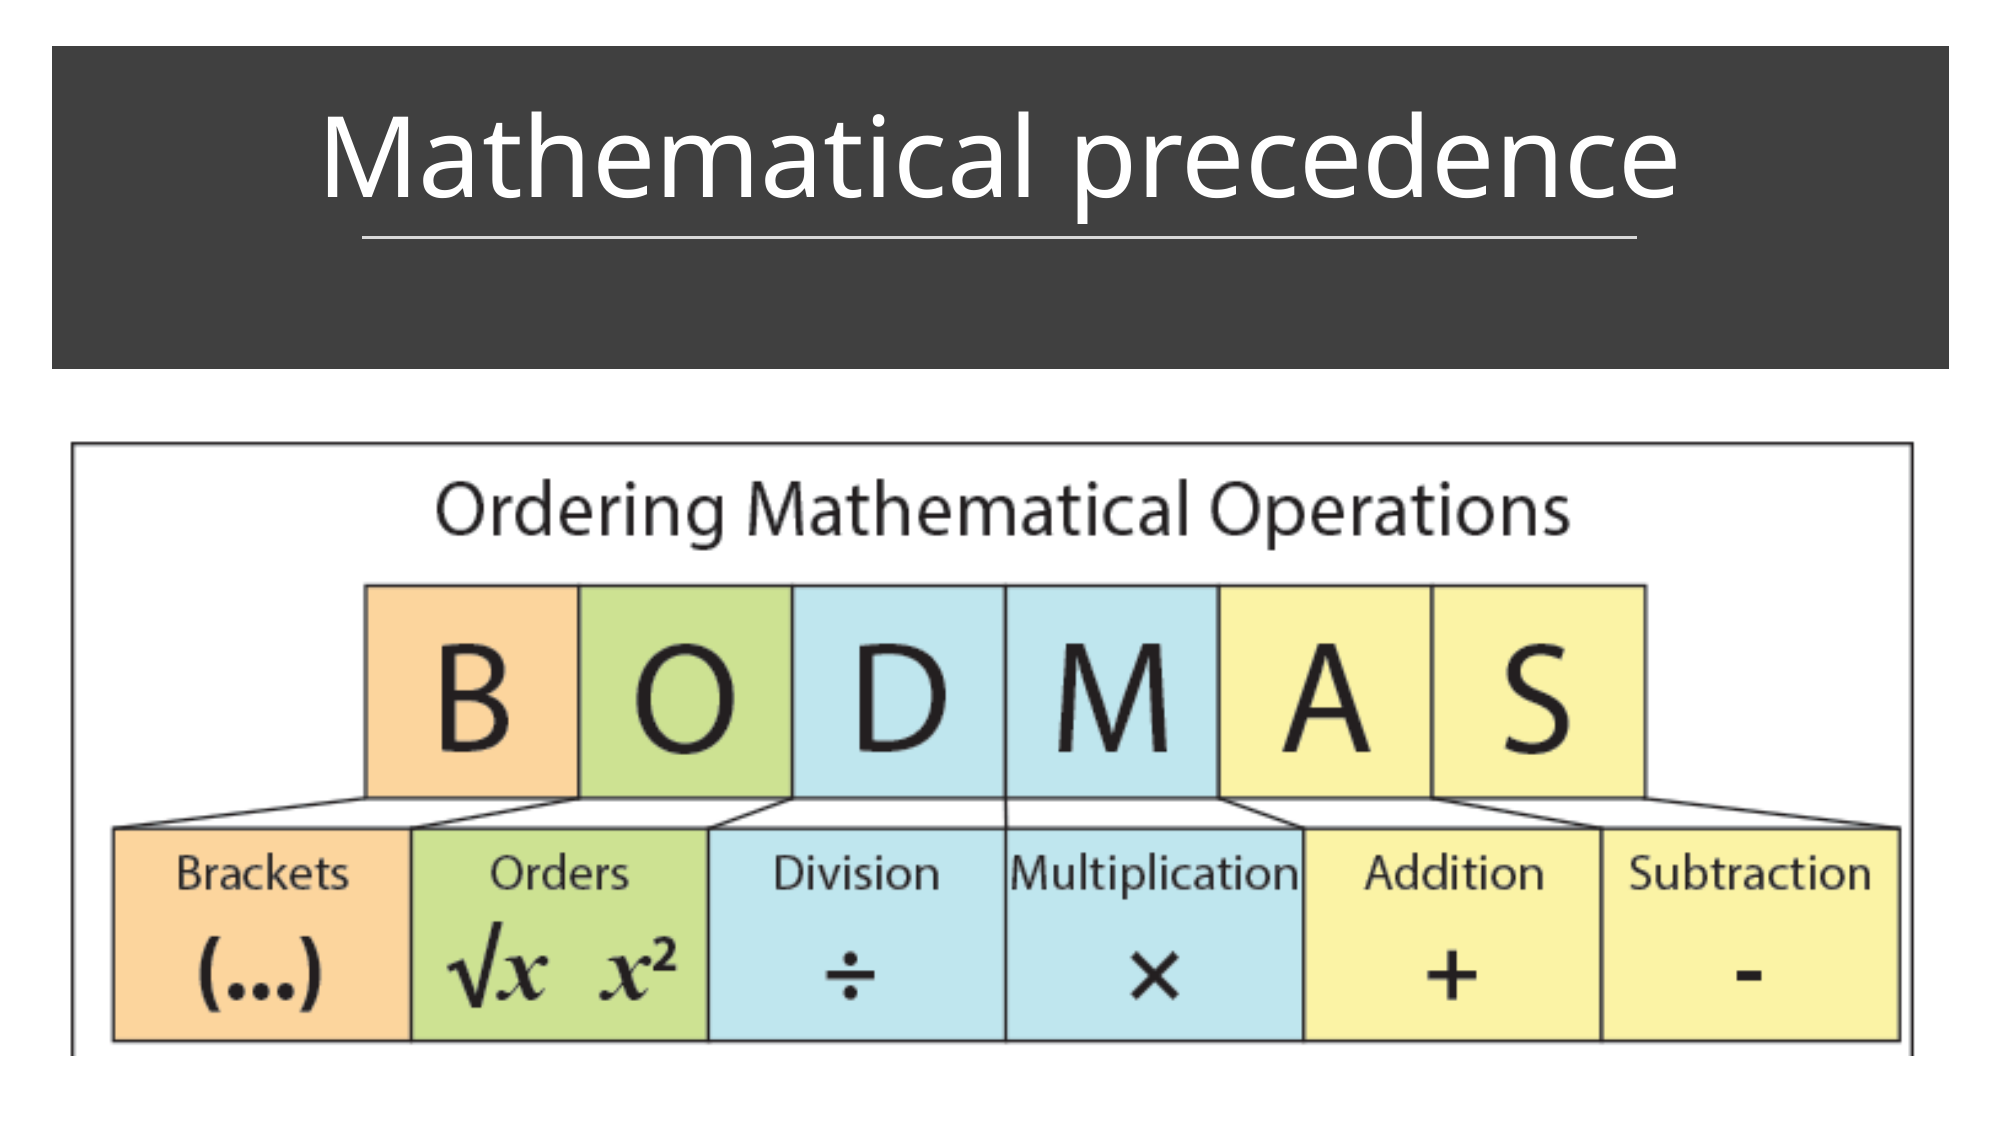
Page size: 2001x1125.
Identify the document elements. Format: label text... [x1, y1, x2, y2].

text_box [61, 55, 1939, 360]
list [52, 423, 1939, 1056]
title Mathematical precedence [86, 76, 1914, 230]
